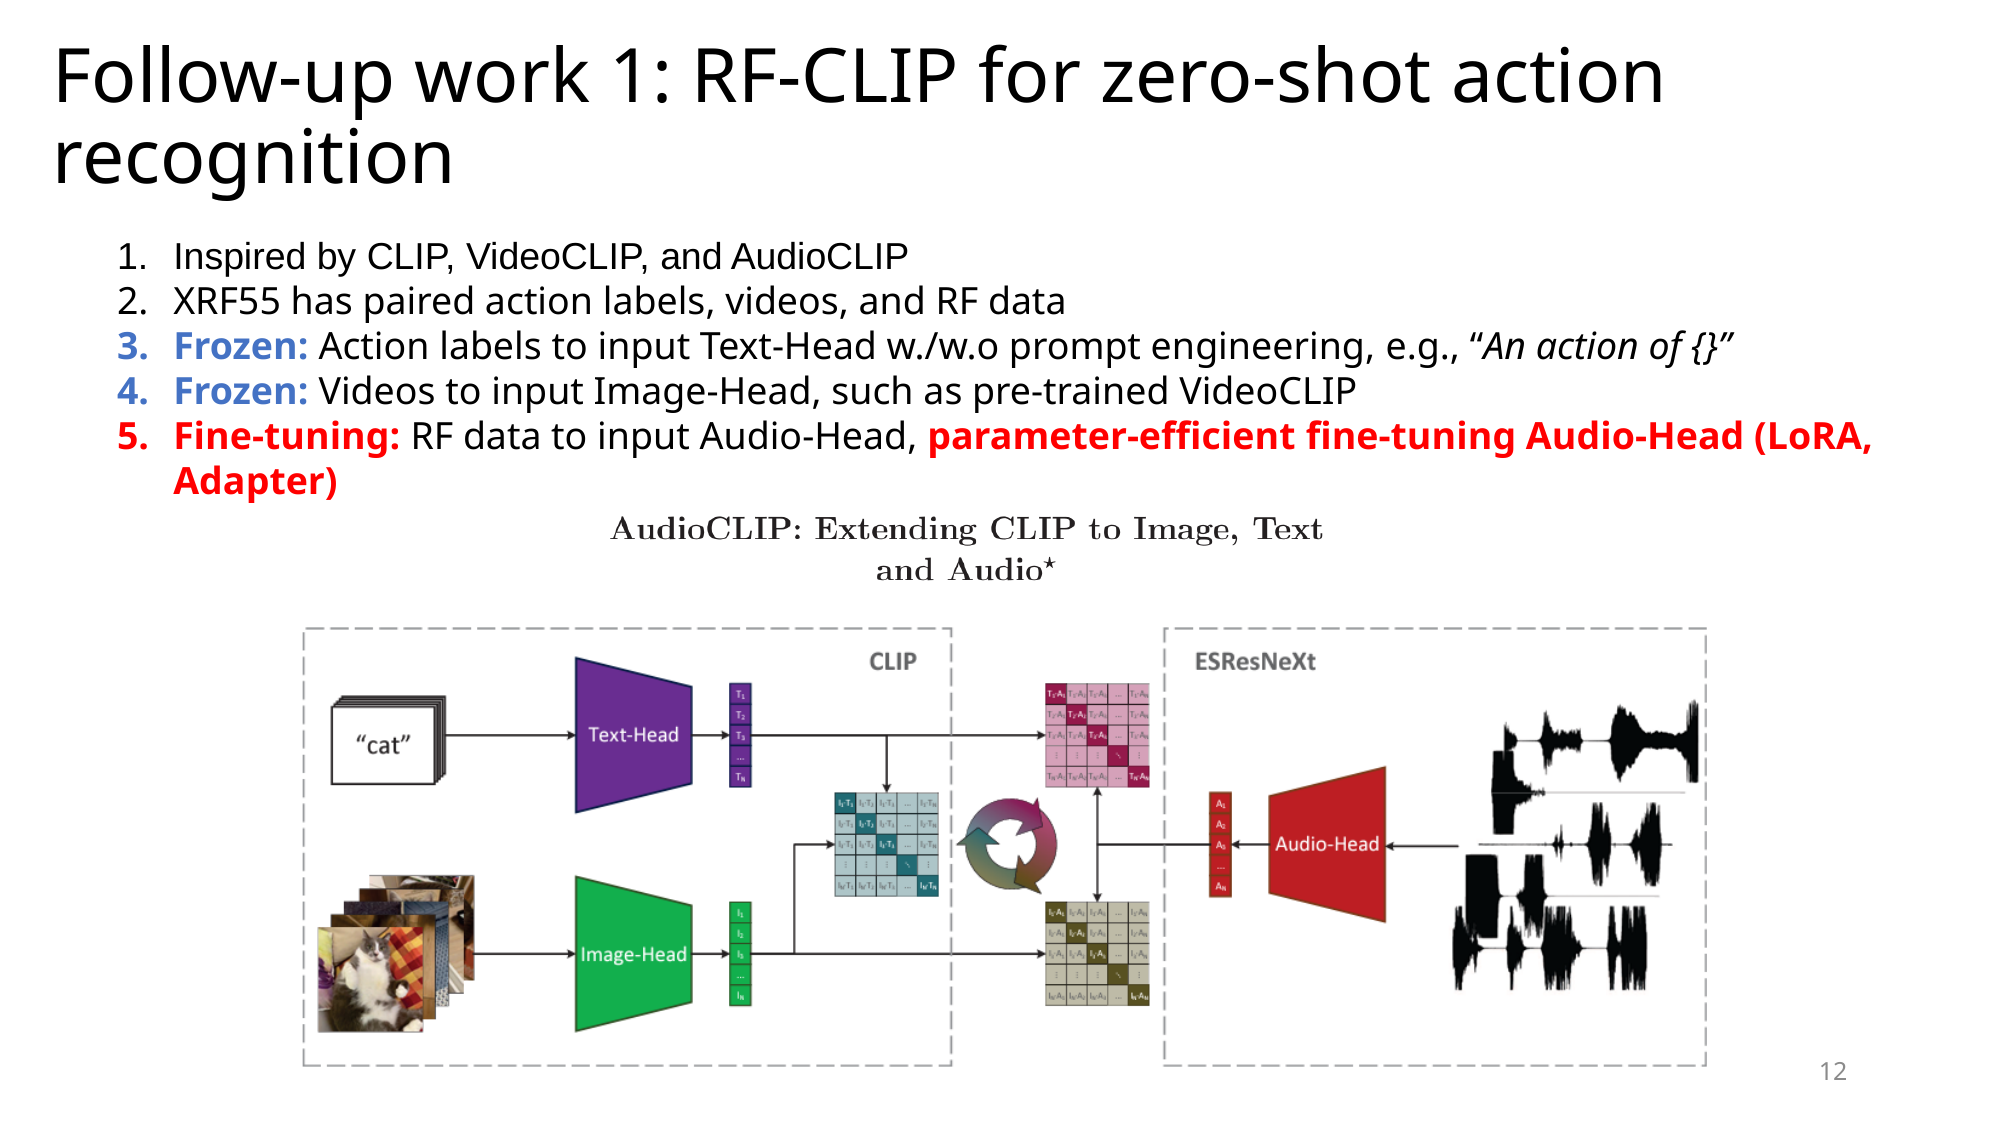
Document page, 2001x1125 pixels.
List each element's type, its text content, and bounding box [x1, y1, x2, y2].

picture [281, 503, 1719, 1091]
text_box Inspired by CLIP, VideoCLIP, and AudioCLIP XRF55 has paired action labels, videos, and RF data Frozen: Action labels to input Text-Head w./w.o prompt engineering, e.g., “An action of {}” Frozen: Videos to input Image-Head, such as pre-trained VideoCLIP Fine-tuning: RF data to input Audio-Head, parameter-efficient fine-tuning Audio-Head (LoRA, Adapter) [102, 224, 1962, 510]
text_box Follow-up work 1: RF-CLIP for zero-shot action recognition [37, 10, 2000, 228]
slide_number 12 [1412, 1042, 1863, 1103]
